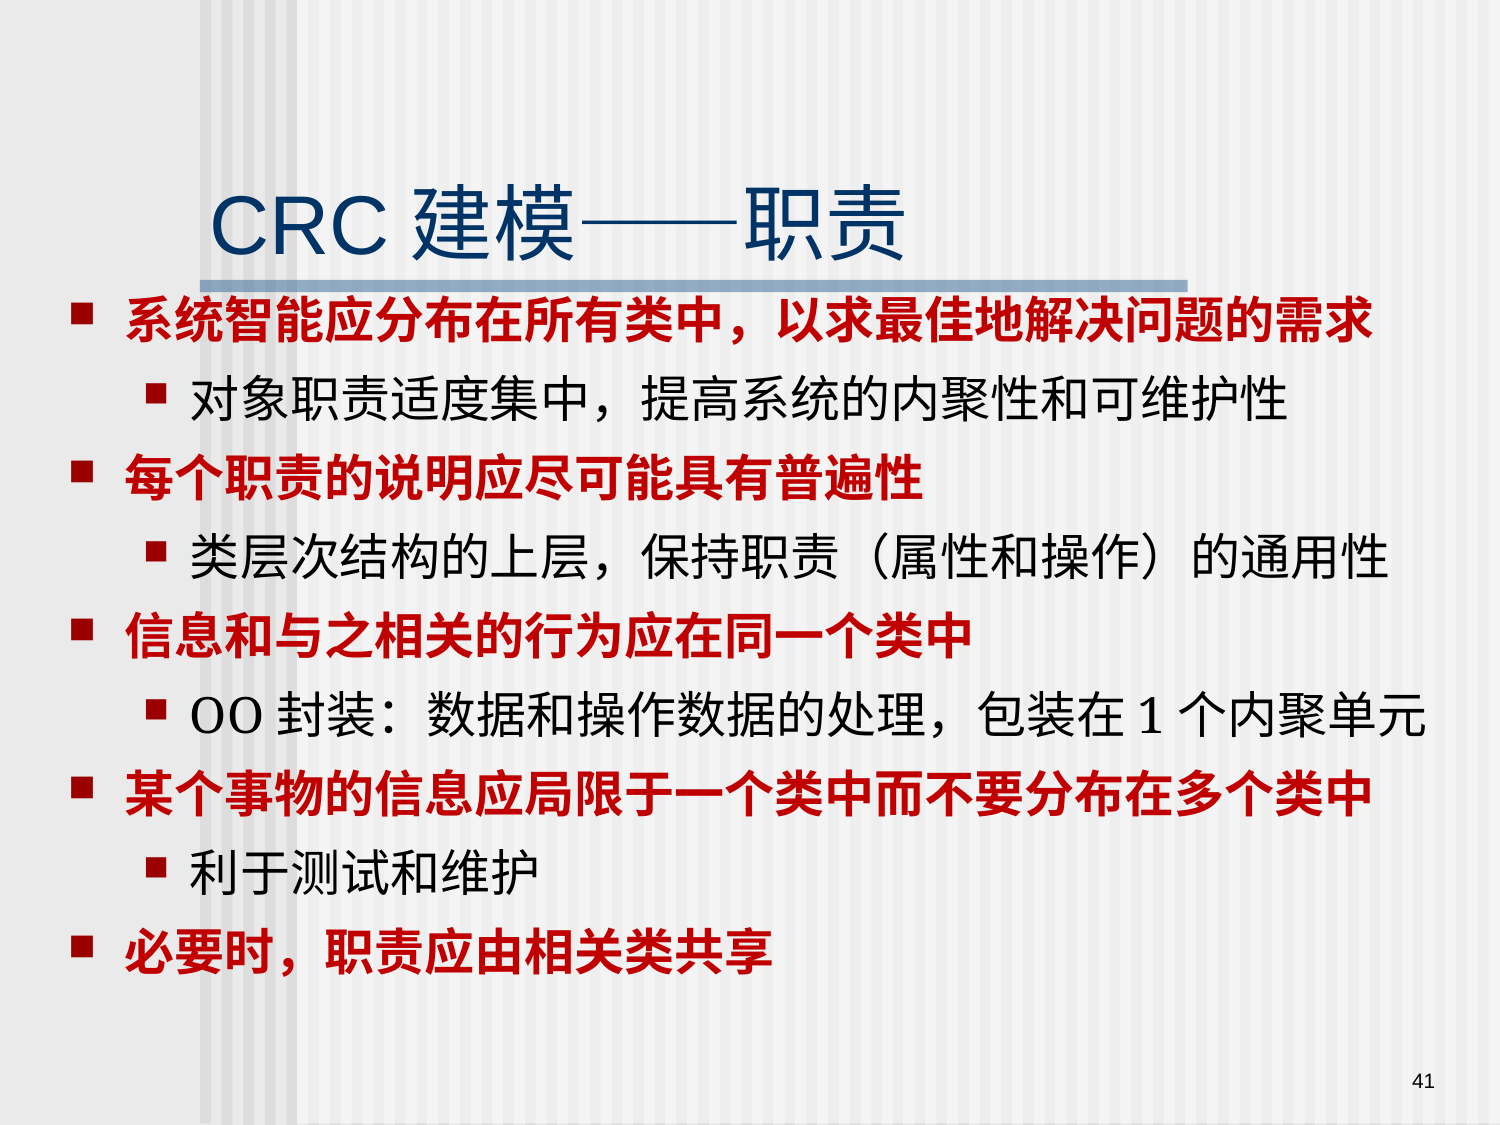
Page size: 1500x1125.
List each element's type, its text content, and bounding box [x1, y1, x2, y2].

title CRC建模——职责 [194, 172, 1495, 279]
list 系统智能应分布在所有类中，以求最佳地解决问题的需求 对象职责适度集中，提高系统的内聚性和可维护性 每个职责的说明应尽可能具有普遍性 类层次结构的上层，保持职责（属性和操作）的通用性 信息和与之相关的行为应在同一个类中 OO封装：数据和操作数据的处理，包装在1个内聚单元 某个事物的信息应局限于一个类中而不要分布在多个类中 利于测试和维护 必要时，职责应由相关类共享 [53, 287, 1500, 1125]
